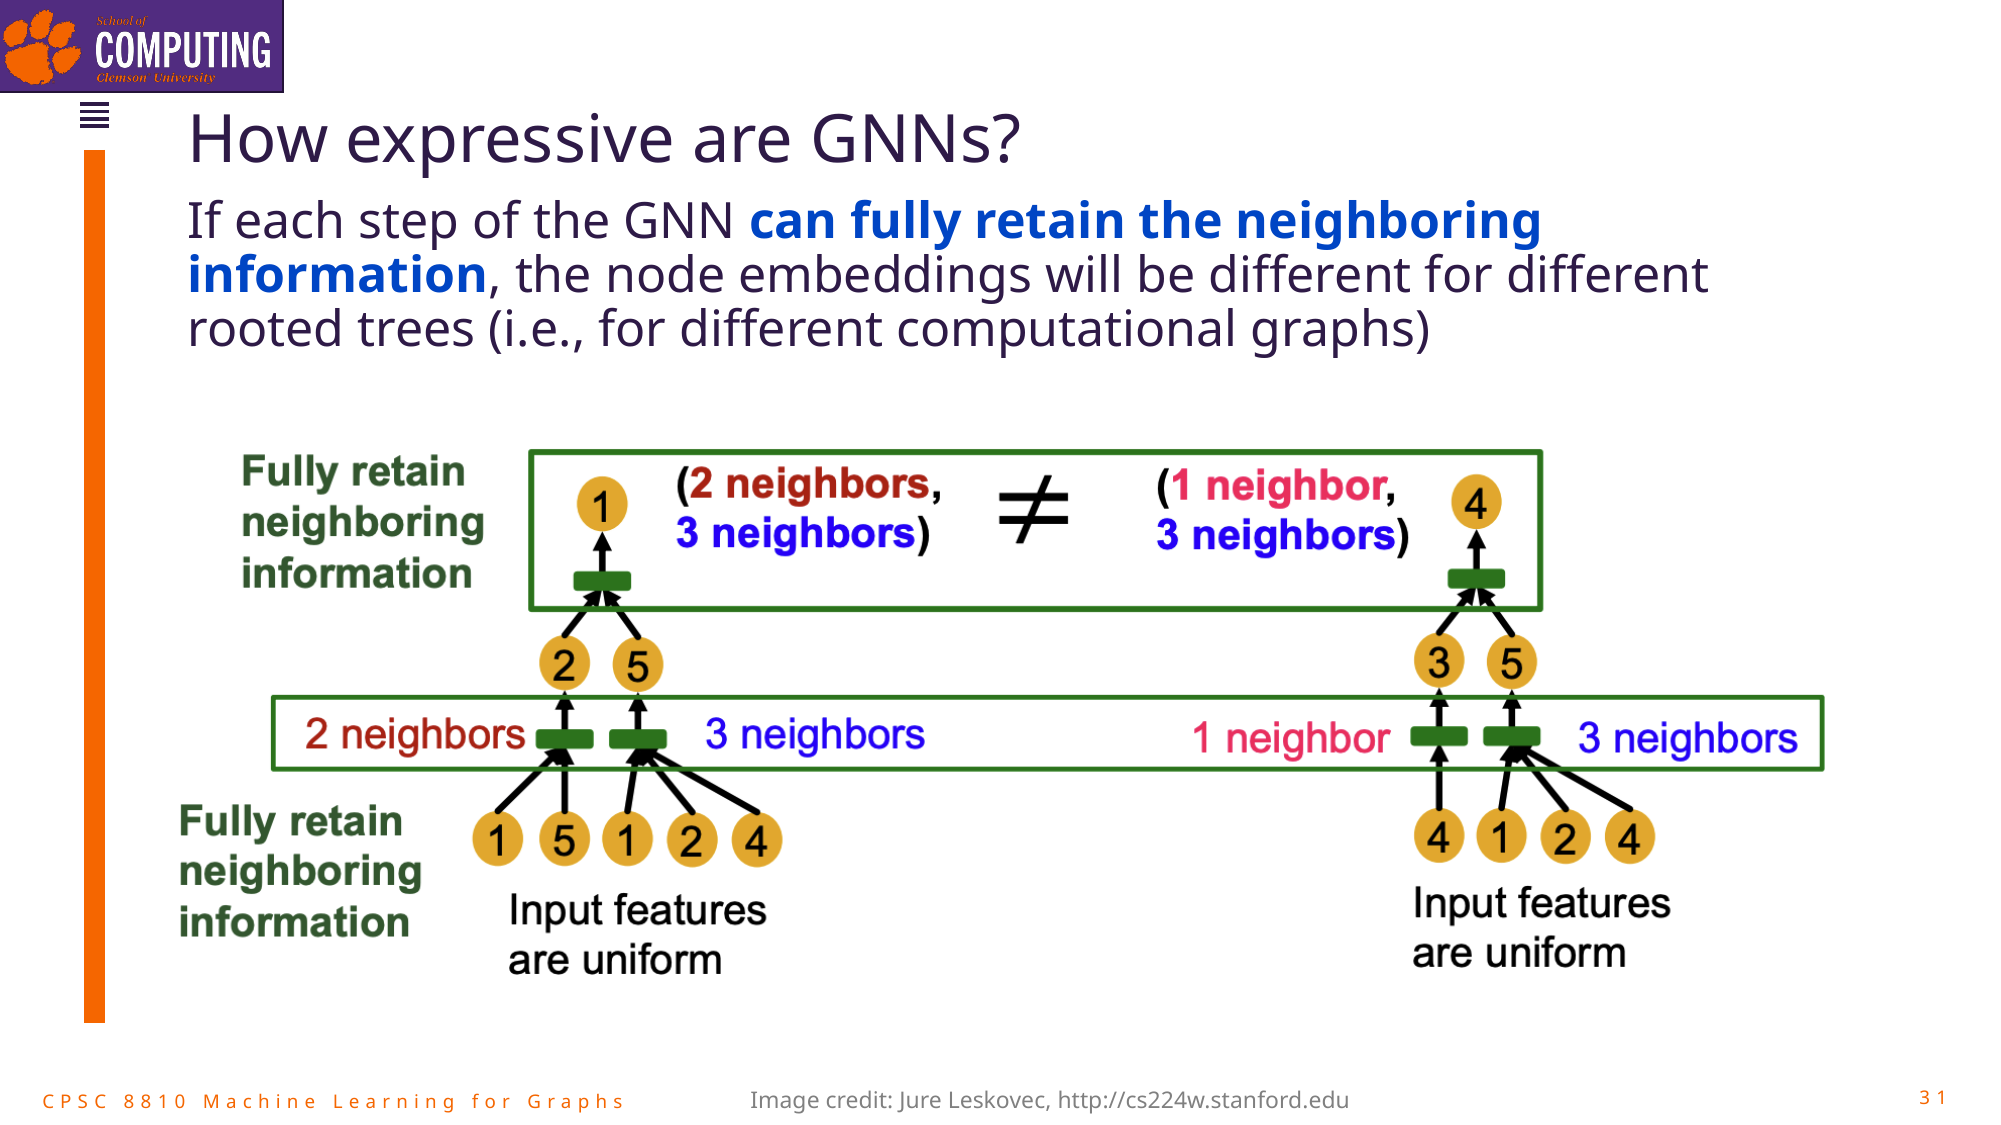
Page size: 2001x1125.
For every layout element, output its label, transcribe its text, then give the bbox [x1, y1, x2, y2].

picture [3, 9, 270, 85]
picture [166, 437, 1834, 980]
title How expressive are GNNs? [187, 104, 1913, 178]
text_box Image credit: Jure Leskovec, http://cs224w.stanford.edu [735, 1078, 1366, 1121]
list If each step of the GNN can fully retain the neighboring information, the node embeddings will be different for different rooted trees (i.e., for different computational graphs) [187, 195, 1845, 359]
